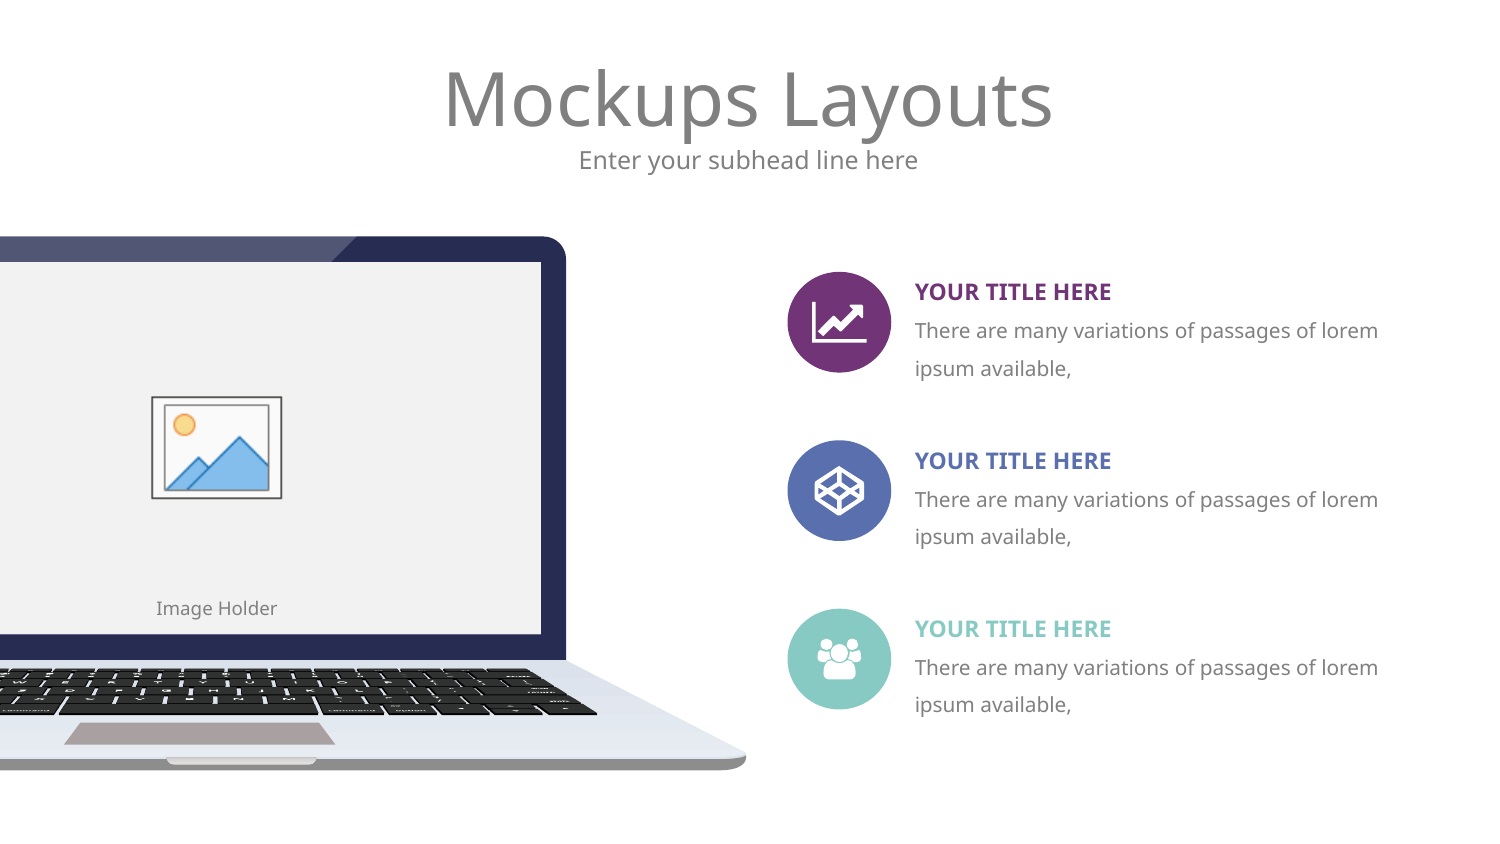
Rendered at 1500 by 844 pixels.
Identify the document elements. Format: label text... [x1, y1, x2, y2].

text_box YOUR TITLE HERE There are many variations of passages of lorem ipsum available, [900, 593, 1436, 725]
text_box [817, 638, 862, 680]
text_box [0, 236, 752, 771]
text_box [785, 606, 894, 712]
text_box [812, 301, 867, 343]
list Enter your subhead line here [62, 144, 1436, 174]
text_box YOUR TITLE HERE There are many variations of passages of lorem ipsum available, [900, 425, 1436, 556]
text_box YOUR TITLE HERE There are many variations of passages of lorem ipsum available, [900, 256, 1436, 388]
picture [0, 262, 542, 635]
text_box [814, 465, 865, 516]
title Mockups Layouts [62, 55, 1436, 138]
text_box [785, 269, 894, 375]
text_box [785, 438, 894, 544]
